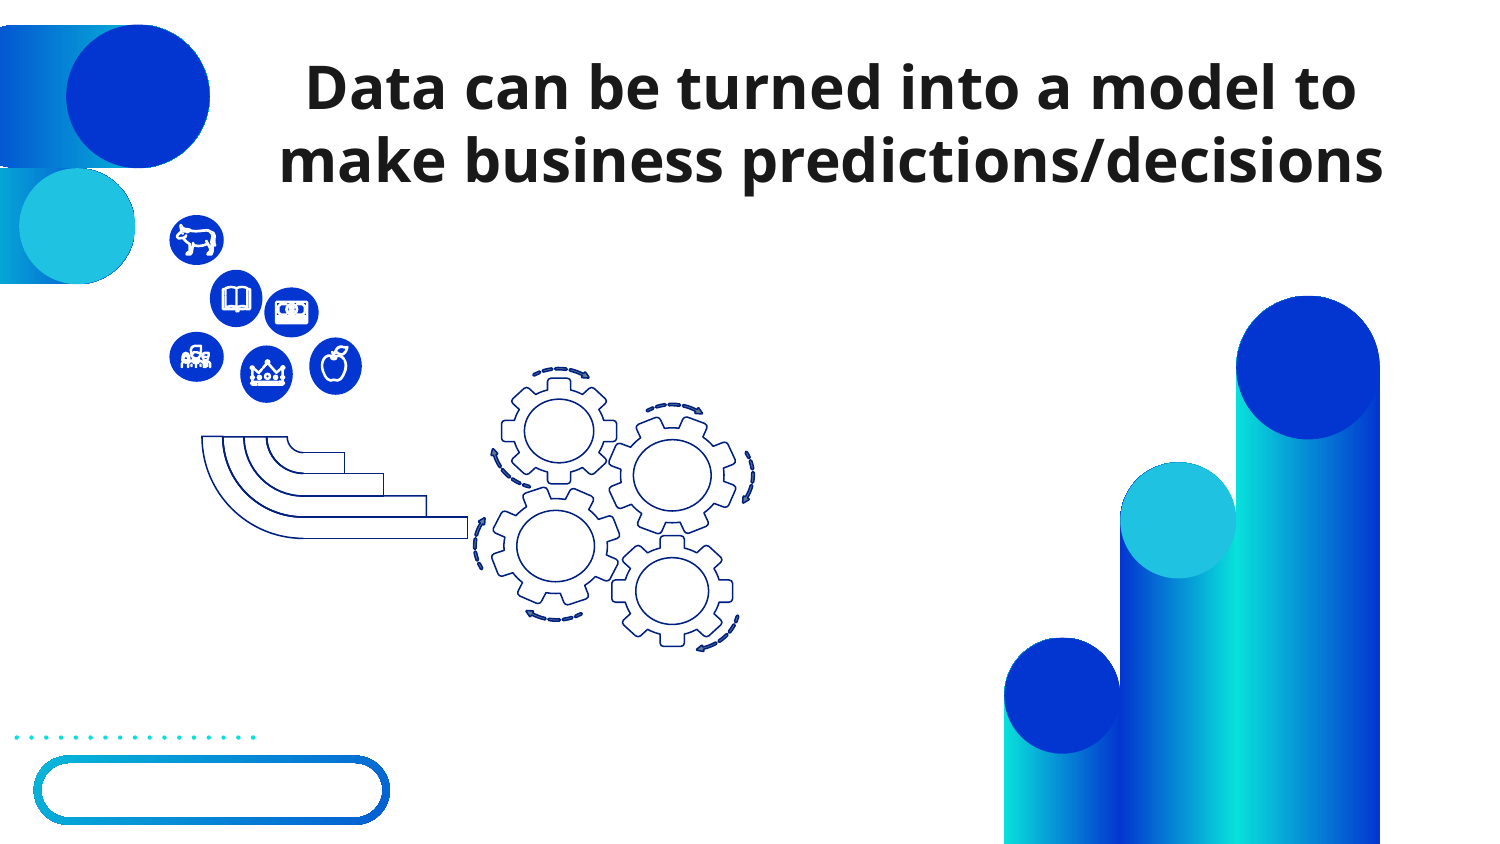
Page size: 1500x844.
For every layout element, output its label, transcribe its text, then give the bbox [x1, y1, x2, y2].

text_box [1003, 295, 1380, 844]
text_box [321, 345, 349, 382]
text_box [473, 367, 755, 652]
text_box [0, 167, 136, 285]
text_box [209, 269, 263, 328]
text_box [264, 287, 319, 338]
text_box [222, 286, 251, 312]
text_box [240, 345, 293, 403]
text_box [309, 337, 362, 395]
text_box [169, 331, 224, 382]
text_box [275, 301, 308, 324]
text_box [176, 215, 224, 253]
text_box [201, 436, 468, 539]
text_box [249, 359, 286, 386]
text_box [0, 24, 210, 169]
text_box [176, 224, 216, 256]
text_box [181, 345, 211, 368]
title Data can be turned into a model to make business predictions/decisions [216, 34, 1465, 129]
